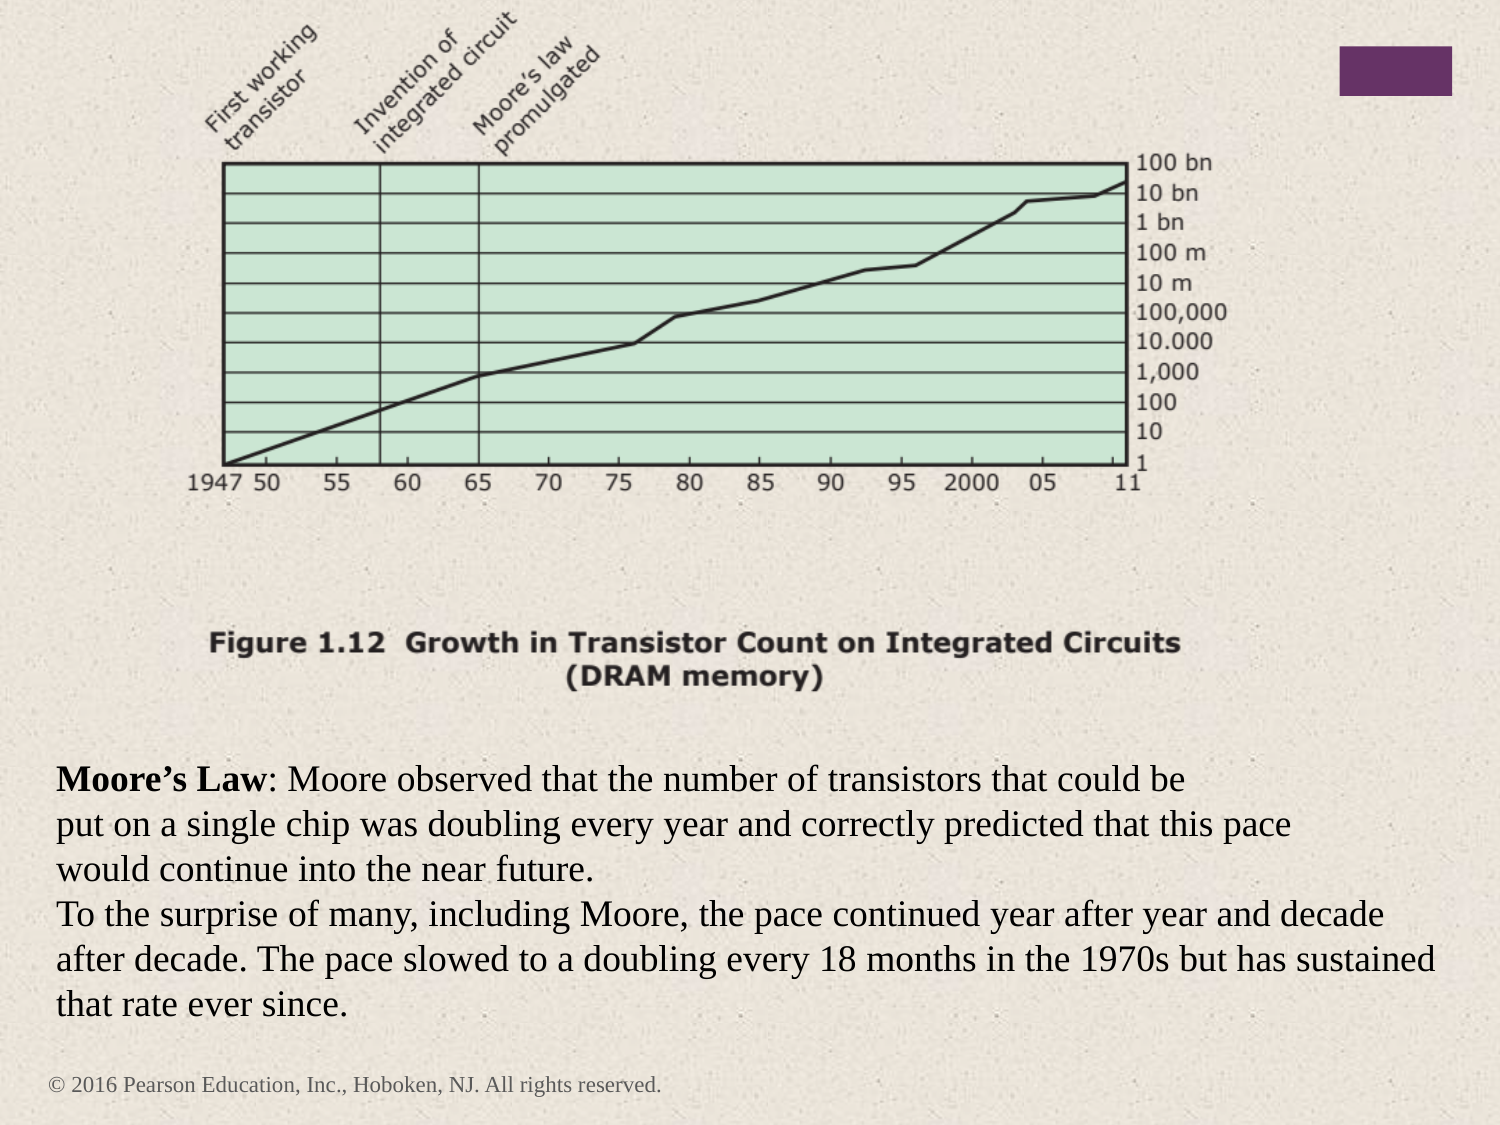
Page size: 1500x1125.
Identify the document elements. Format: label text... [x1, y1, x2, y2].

text_box Moore’s Law: Moore observed that the number of transistors that could be put on a single chip was doubling every year and correctly predicted that this pace would continue into the near future. To the surprise of many, including Moore, the pace continued year after year and decade after decade. The pace slowed to a doubling every 18 months in the 1970s but has sustained that rate ever since. [41, 746, 1471, 1031]
picture [147, 0, 1277, 742]
footer © 2016 Pearson Education, Inc., Hoboken, NJ. All rights reserved. [33, 1053, 1038, 1114]
